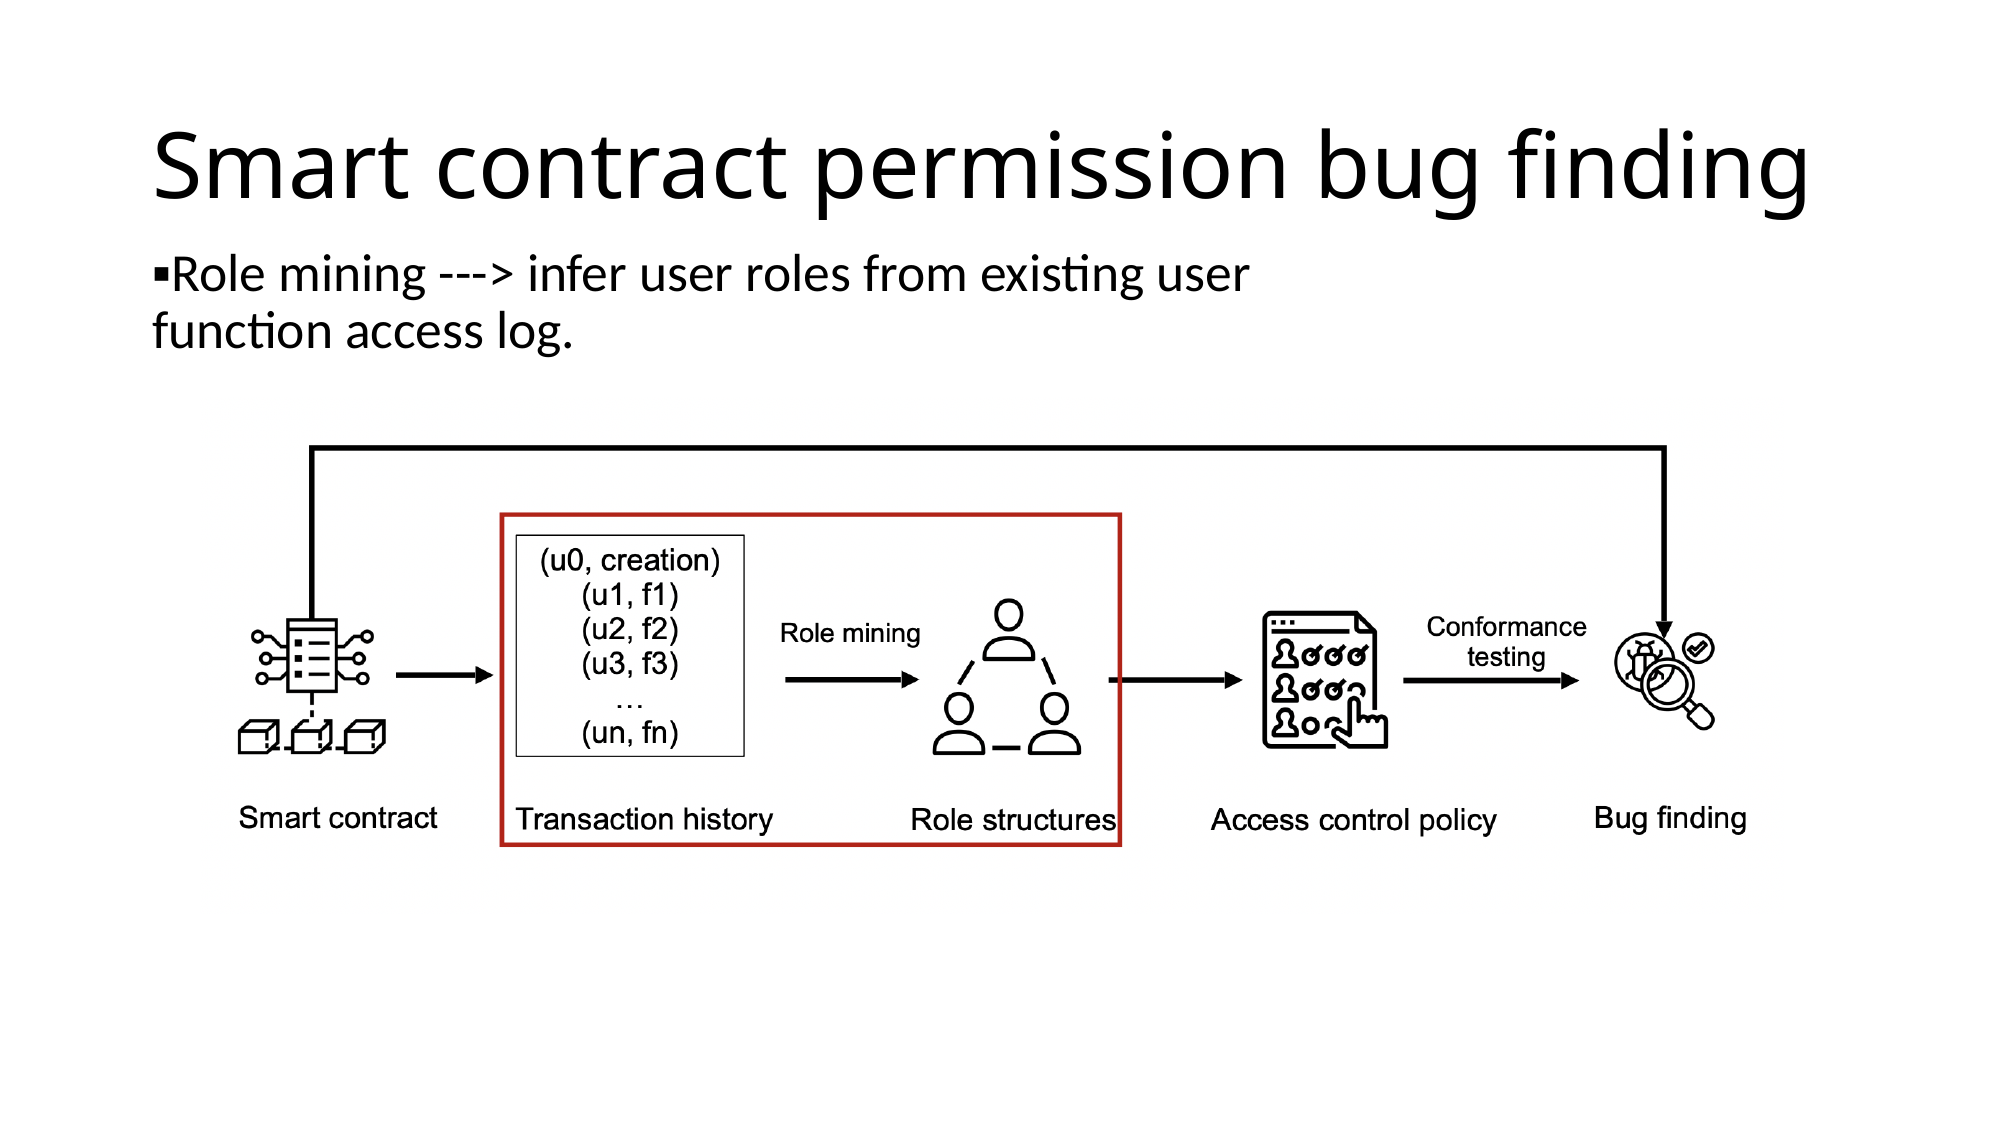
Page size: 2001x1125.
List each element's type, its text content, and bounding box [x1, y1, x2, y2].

title Smart contract permission bug finding [137, 59, 1863, 278]
picture [200, 397, 1784, 914]
list ▪Role mining ---> infer user roles from existing user function access log. [137, 237, 1438, 369]
